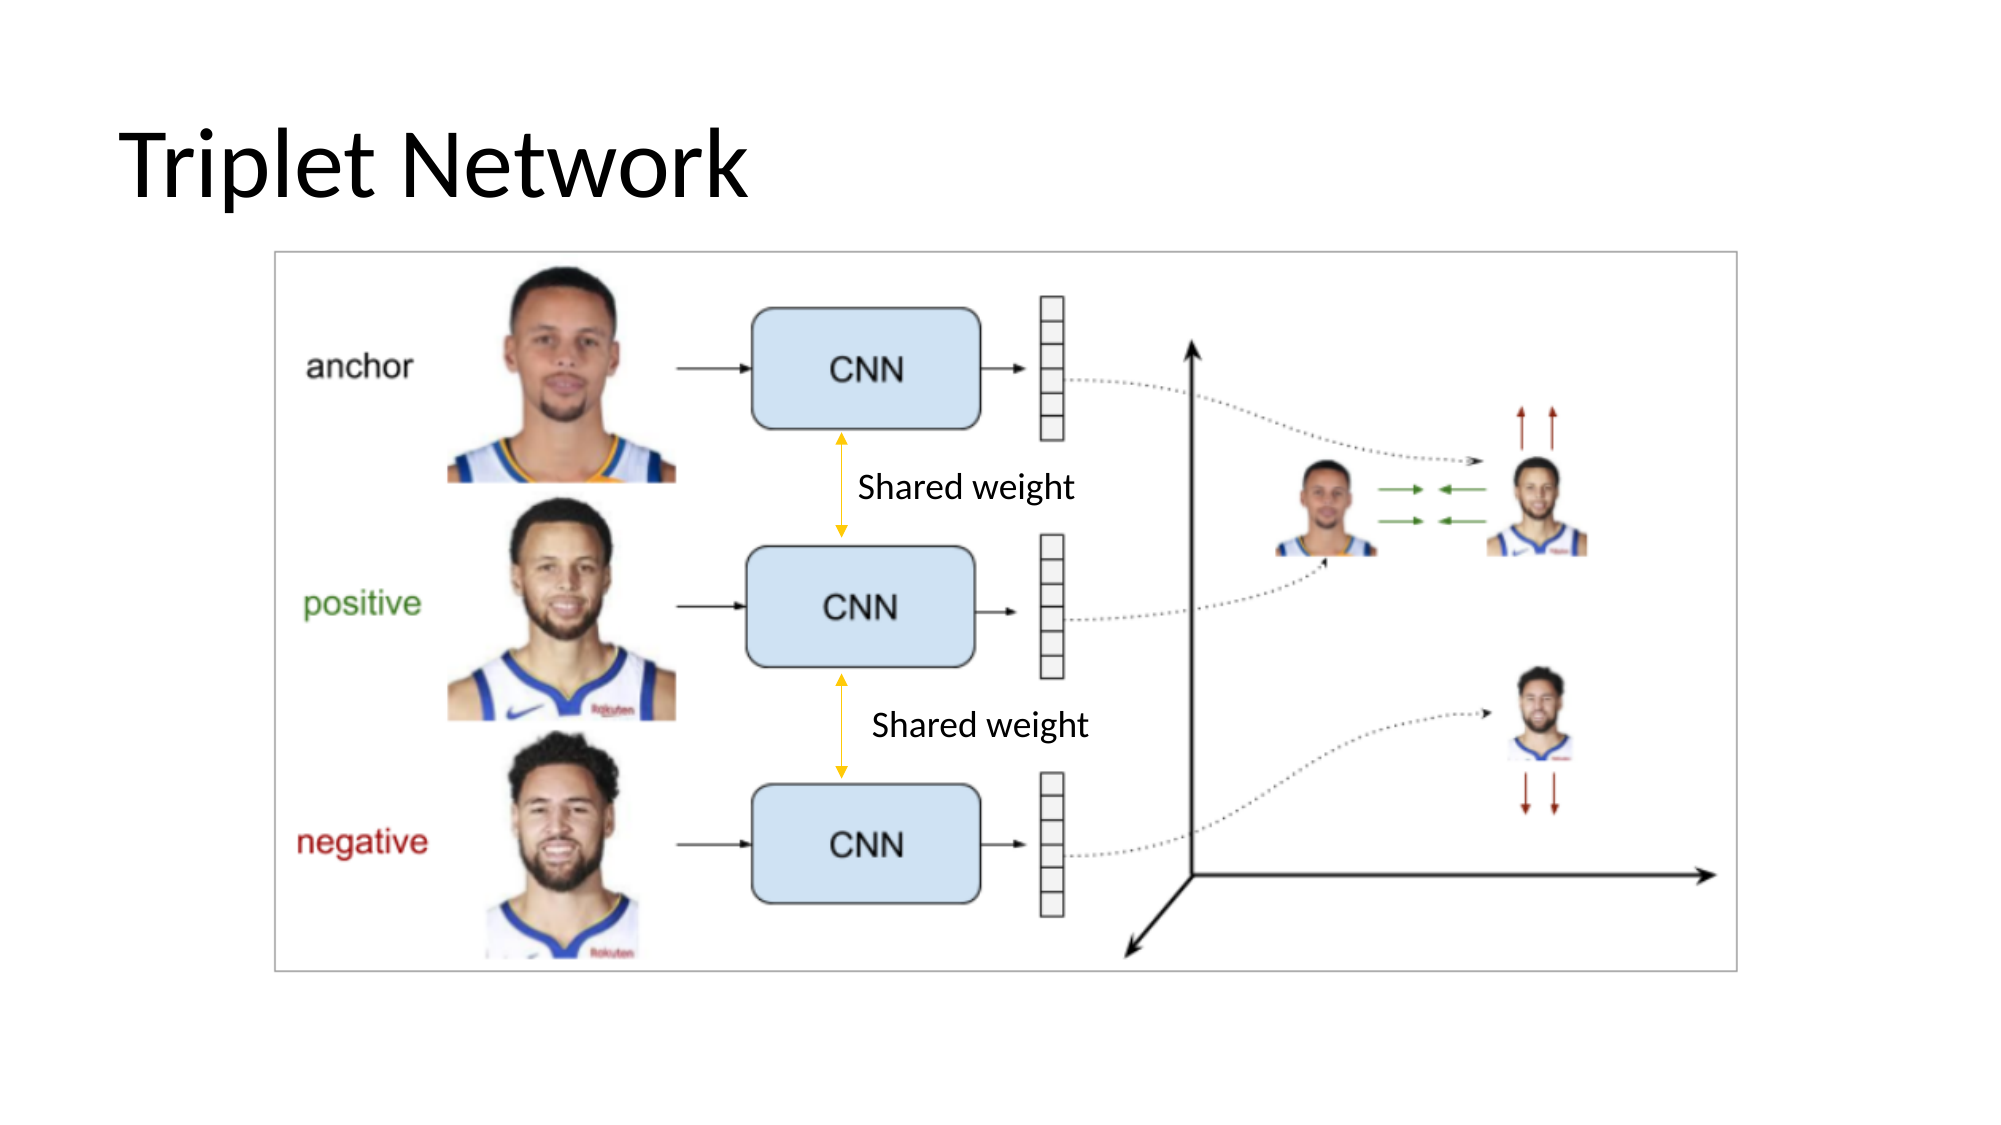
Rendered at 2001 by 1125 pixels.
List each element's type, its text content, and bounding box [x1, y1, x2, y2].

text_box Triplet Network [103, 90, 1488, 225]
picture [257, 237, 1765, 985]
